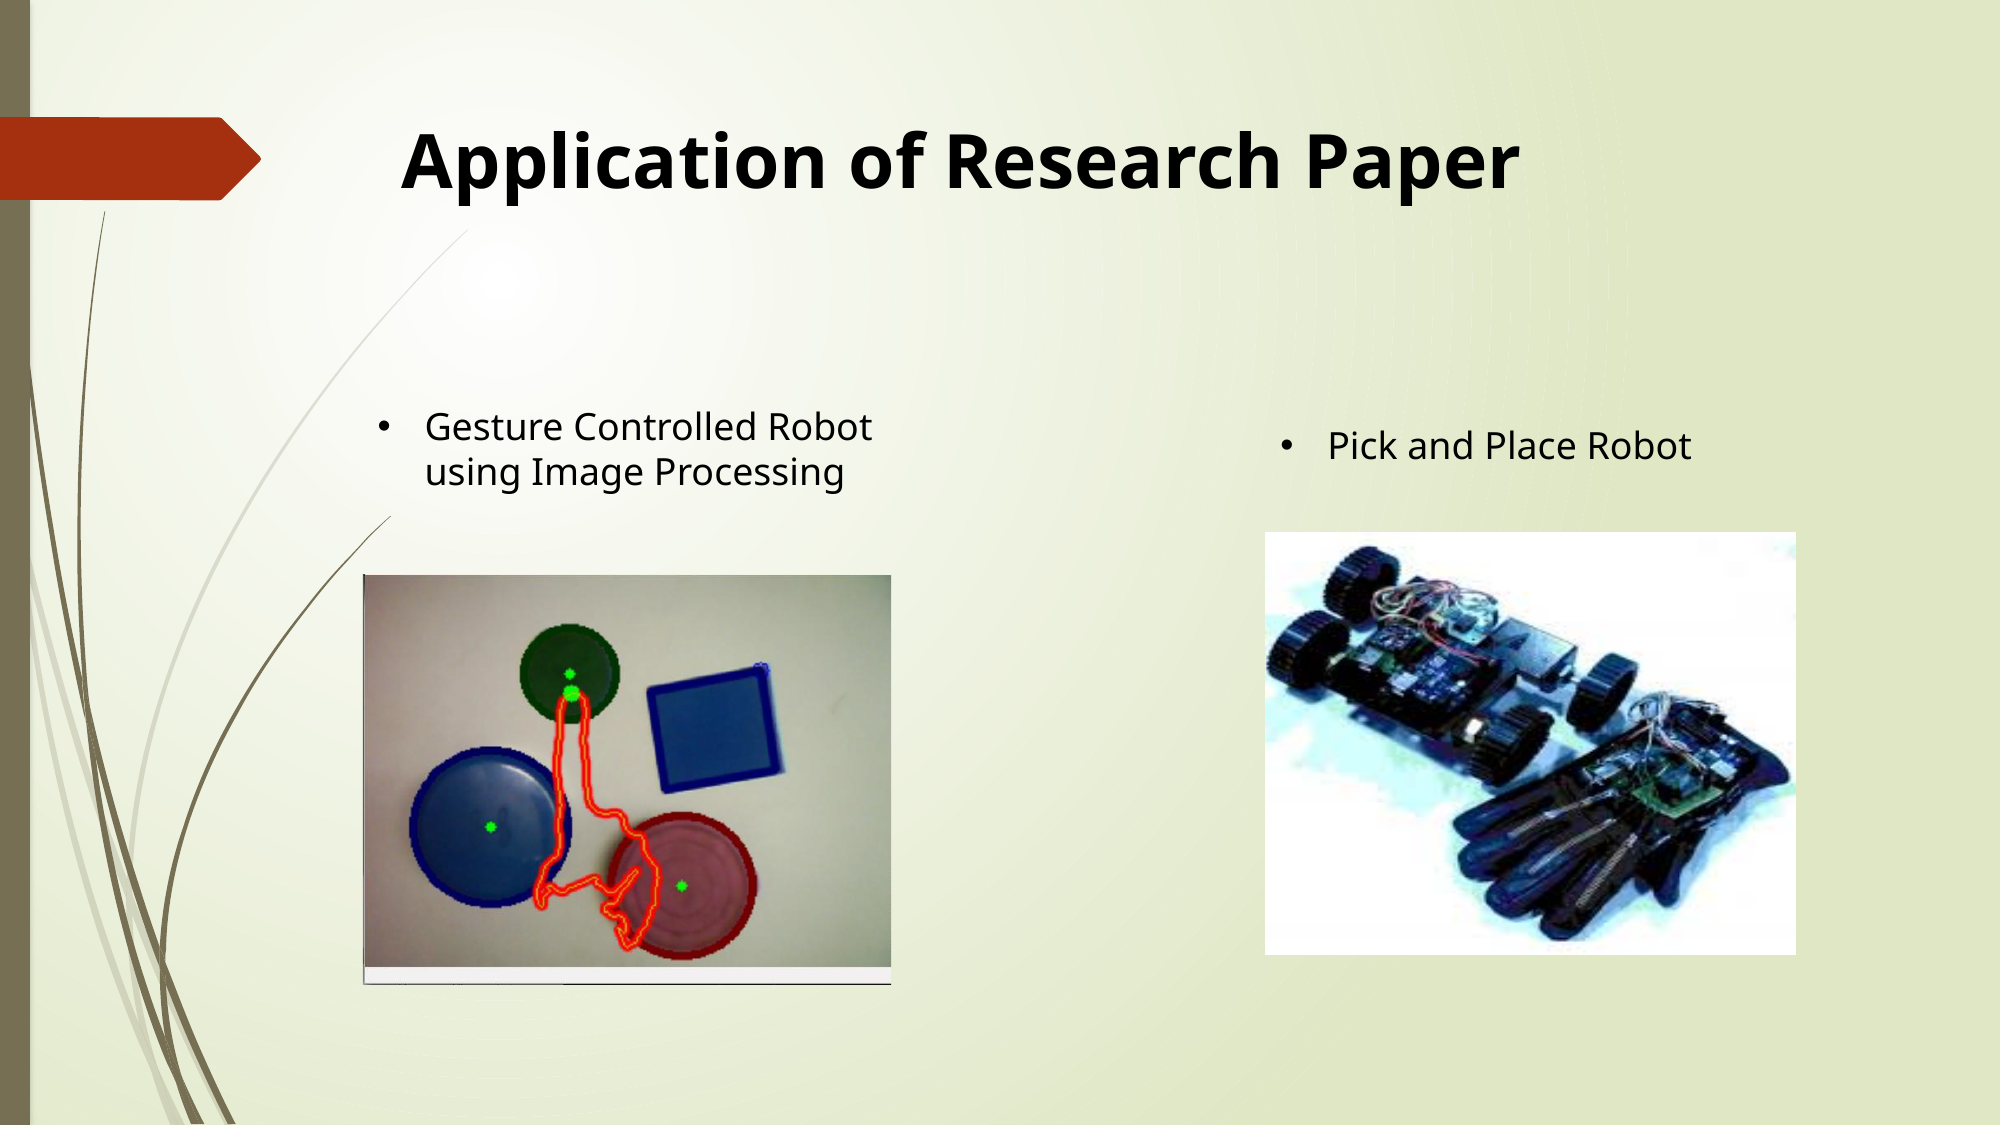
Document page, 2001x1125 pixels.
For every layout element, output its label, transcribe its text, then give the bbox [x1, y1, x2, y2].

text_box Application of Research Paper [387, 105, 1796, 211]
text_box Pick and Place Robot [1265, 414, 1738, 474]
picture [362, 574, 892, 985]
text_box Gesture Controlled Robot using Image Processing [362, 395, 946, 546]
picture [1265, 532, 1796, 956]
